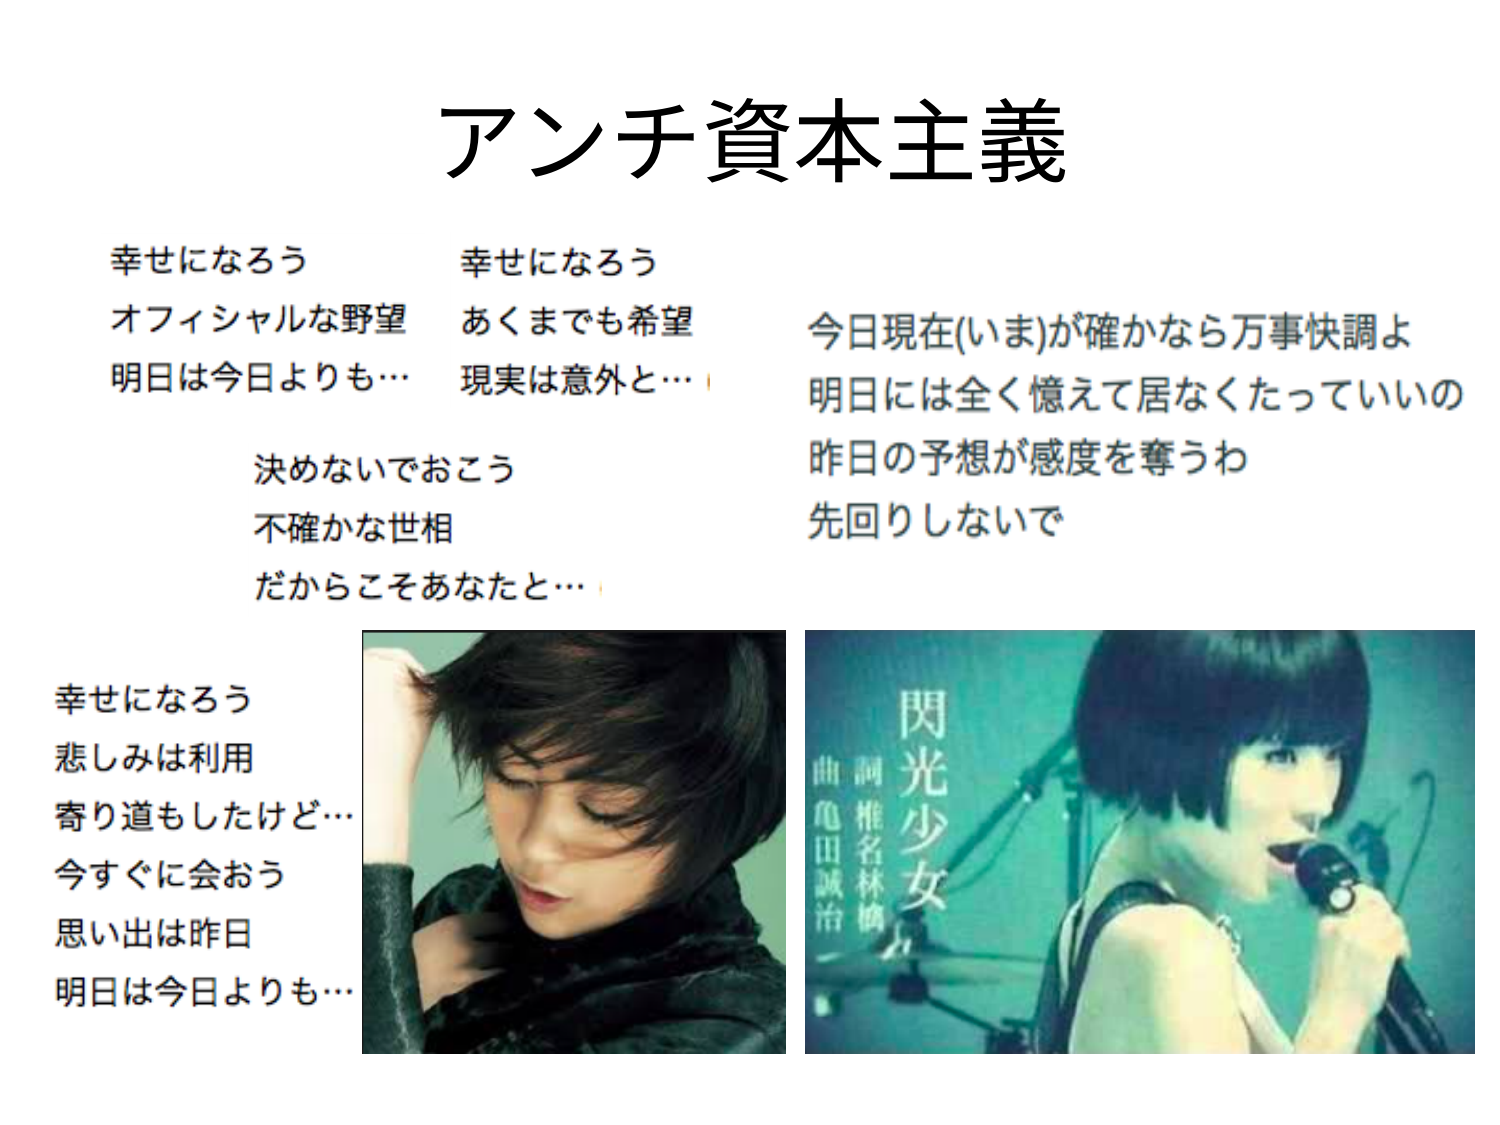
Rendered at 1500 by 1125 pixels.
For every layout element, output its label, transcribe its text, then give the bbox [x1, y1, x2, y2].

picture [37, 630, 786, 1054]
picture [804, 630, 1475, 1054]
picture [783, 288, 1500, 599]
title アンチ資本主義 [75, 45, 1425, 233]
picture [246, 443, 602, 617]
picture [448, 232, 710, 408]
picture [101, 232, 425, 408]
